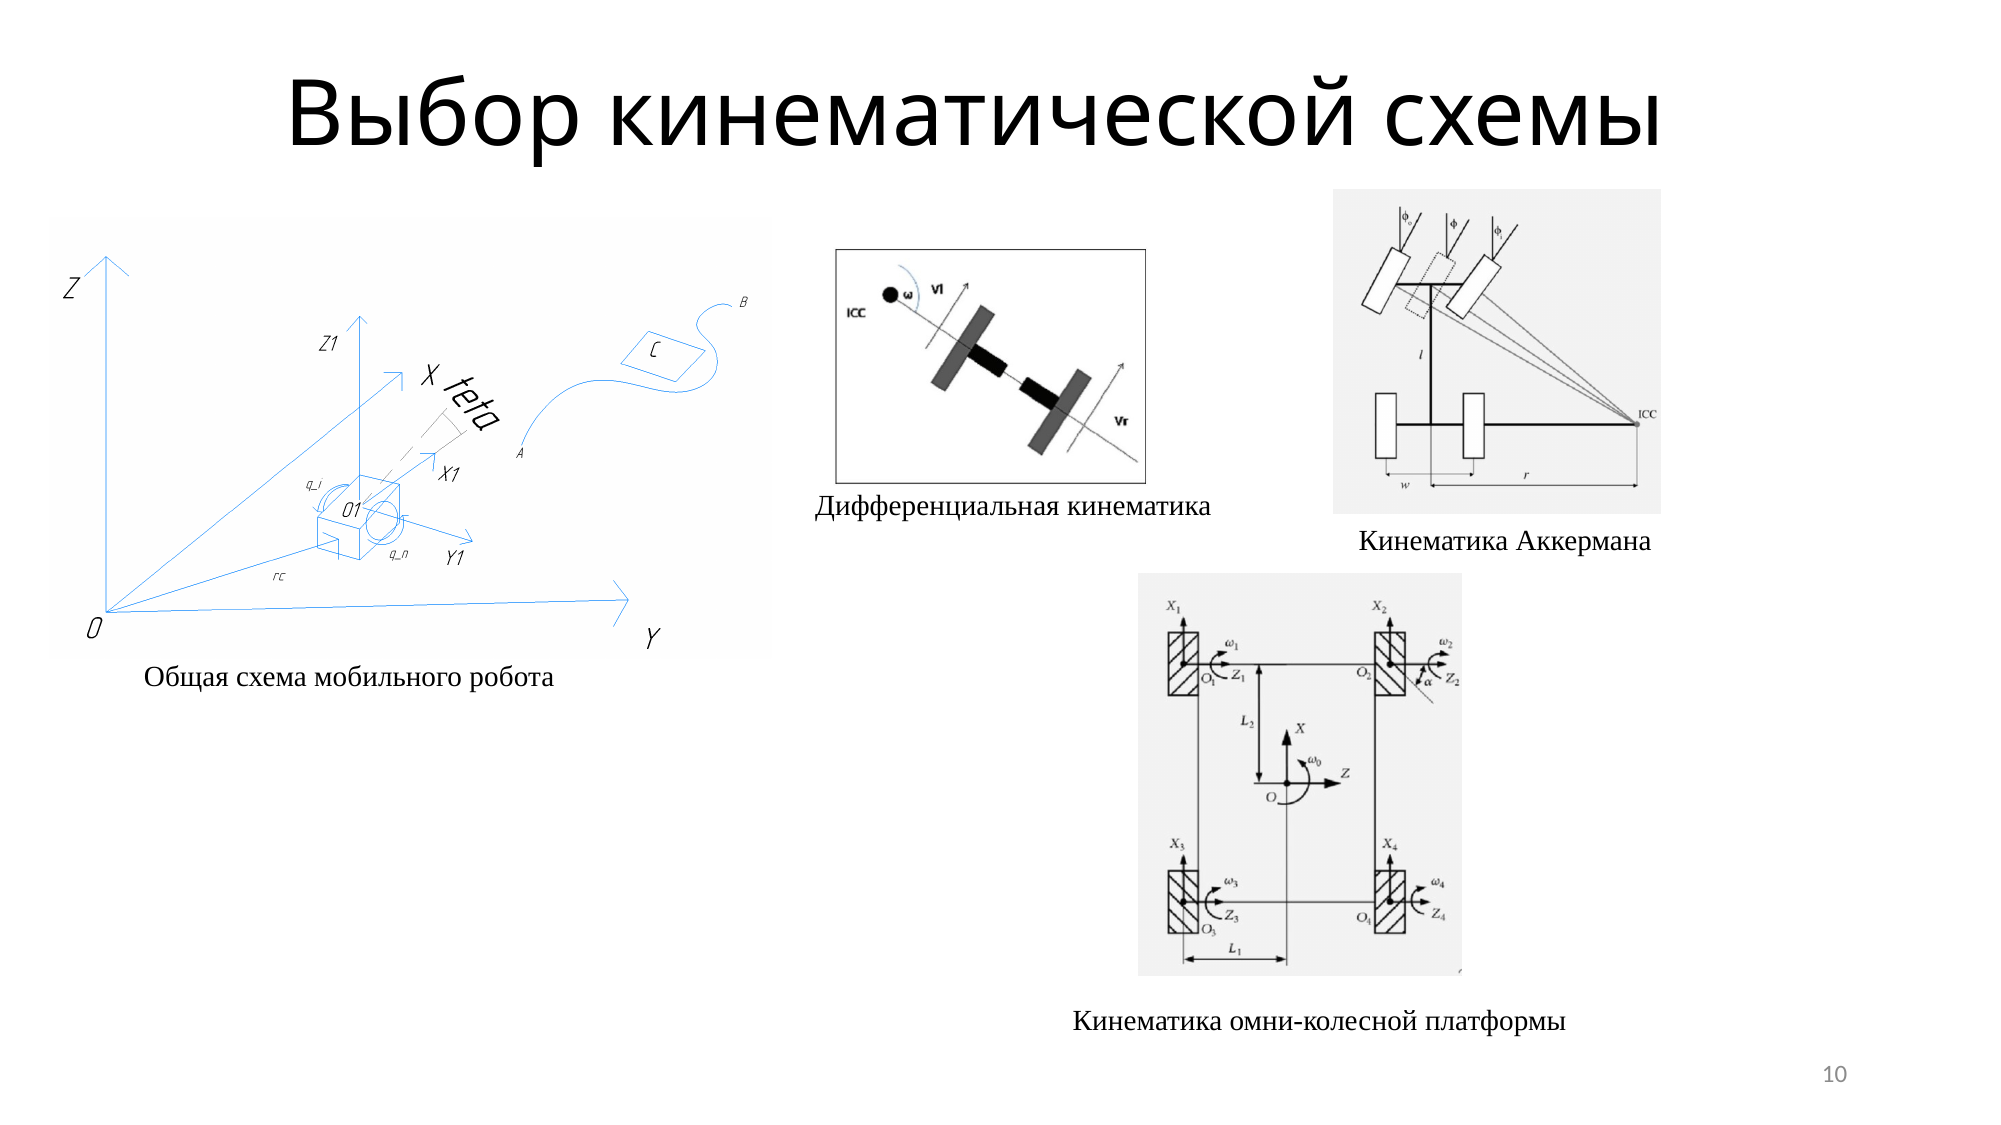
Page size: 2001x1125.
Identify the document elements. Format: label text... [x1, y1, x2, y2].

text_box Дифференциальная кинематика [800, 478, 1231, 529]
text_box Общая схема мобильного робота [120, 659, 579, 700]
slide_number 10 [1412, 1042, 1863, 1103]
text_box Кинематика омни-колесной платформы [1036, 993, 1603, 1044]
picture [1138, 573, 1462, 976]
picture [833, 246, 1148, 486]
picture [49, 217, 772, 659]
title Выбор кинематической схемы [113, 7, 1839, 225]
text_box Кинематика Аккермана [1290, 513, 1721, 564]
picture [1333, 189, 1661, 514]
